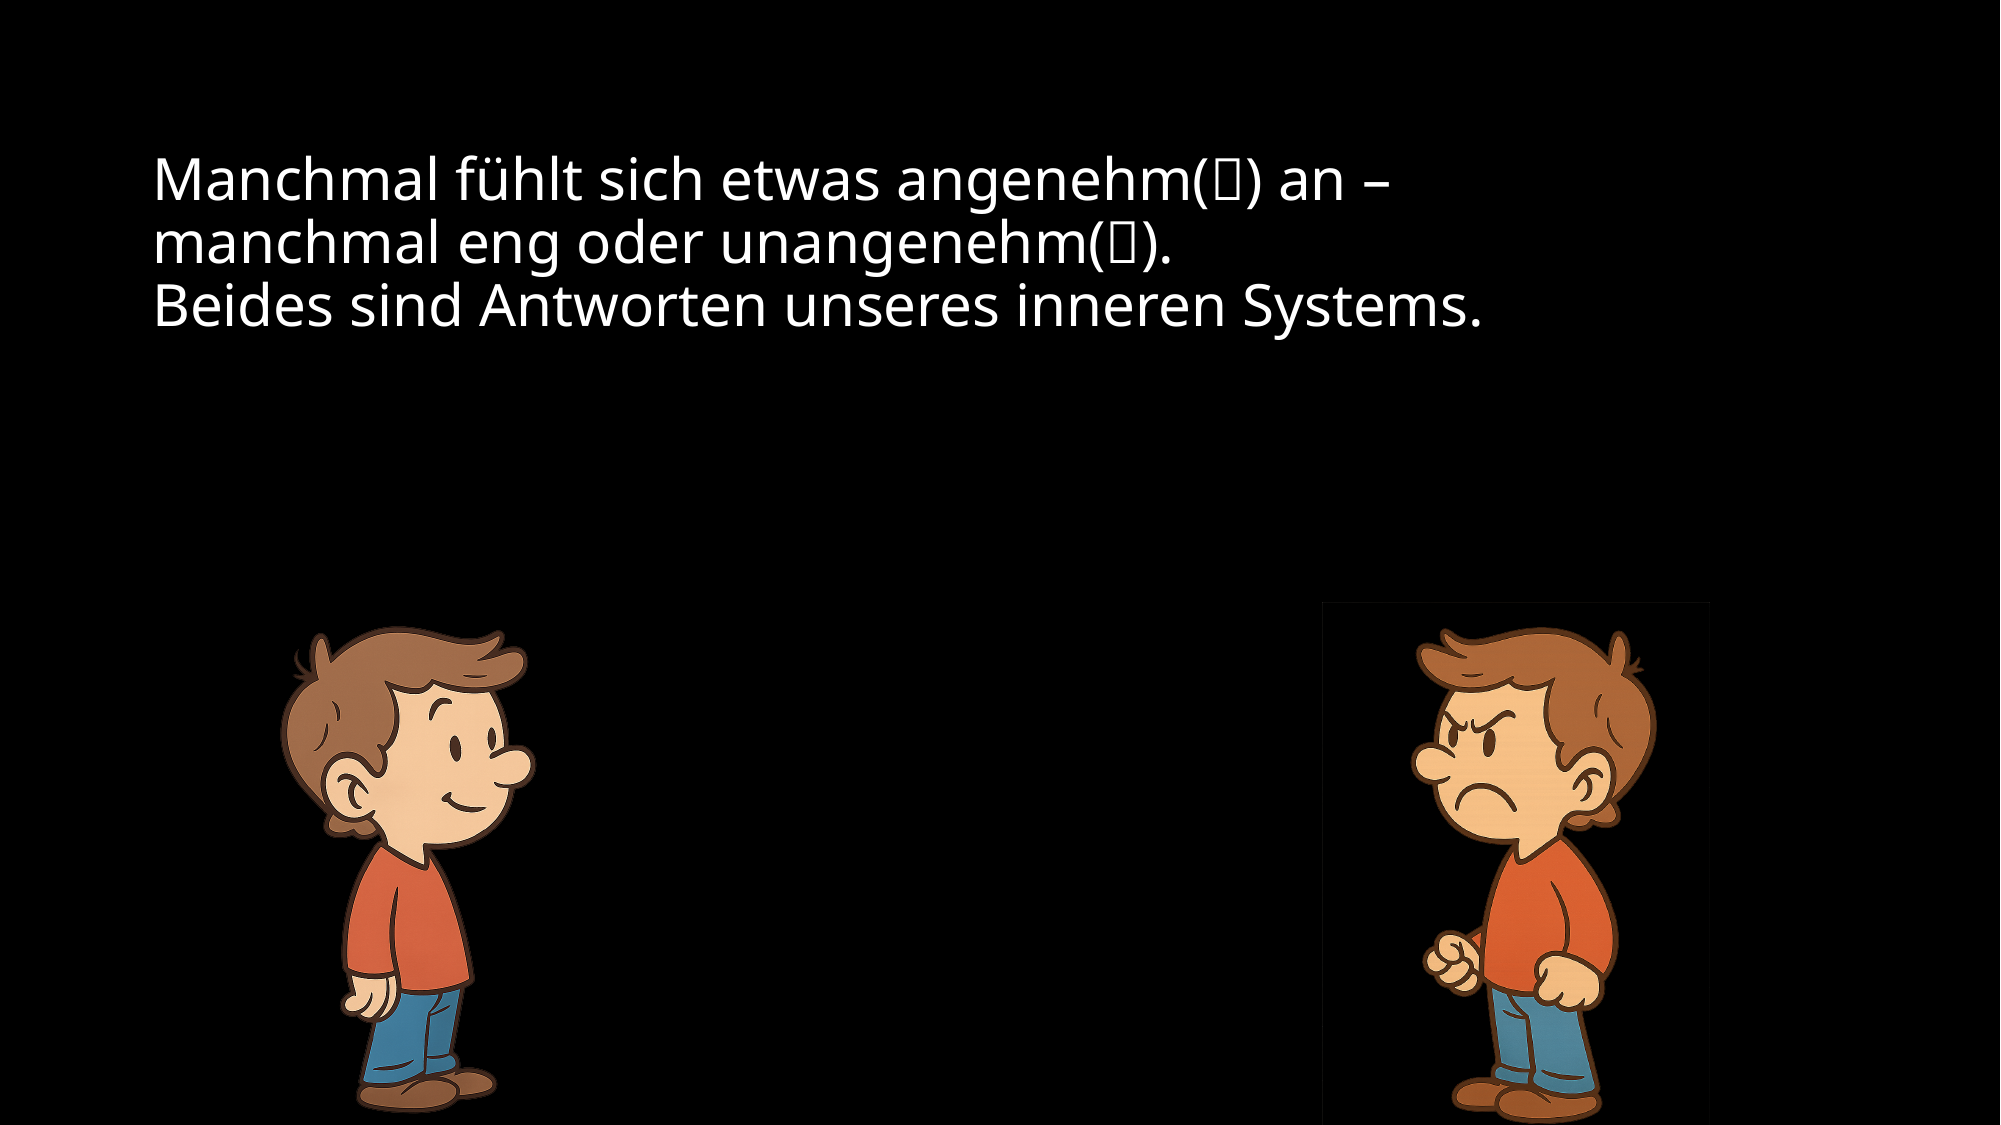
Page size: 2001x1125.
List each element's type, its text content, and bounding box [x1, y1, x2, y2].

picture [1322, 602, 1711, 1125]
title Manchmal fühlt sich etwas angenehm(➕) an – manchmal eng oder unangenehm(➖). Beides sind Antworten unseres inneren Systems. [137, 148, 1863, 341]
picture [171, 618, 678, 1125]
